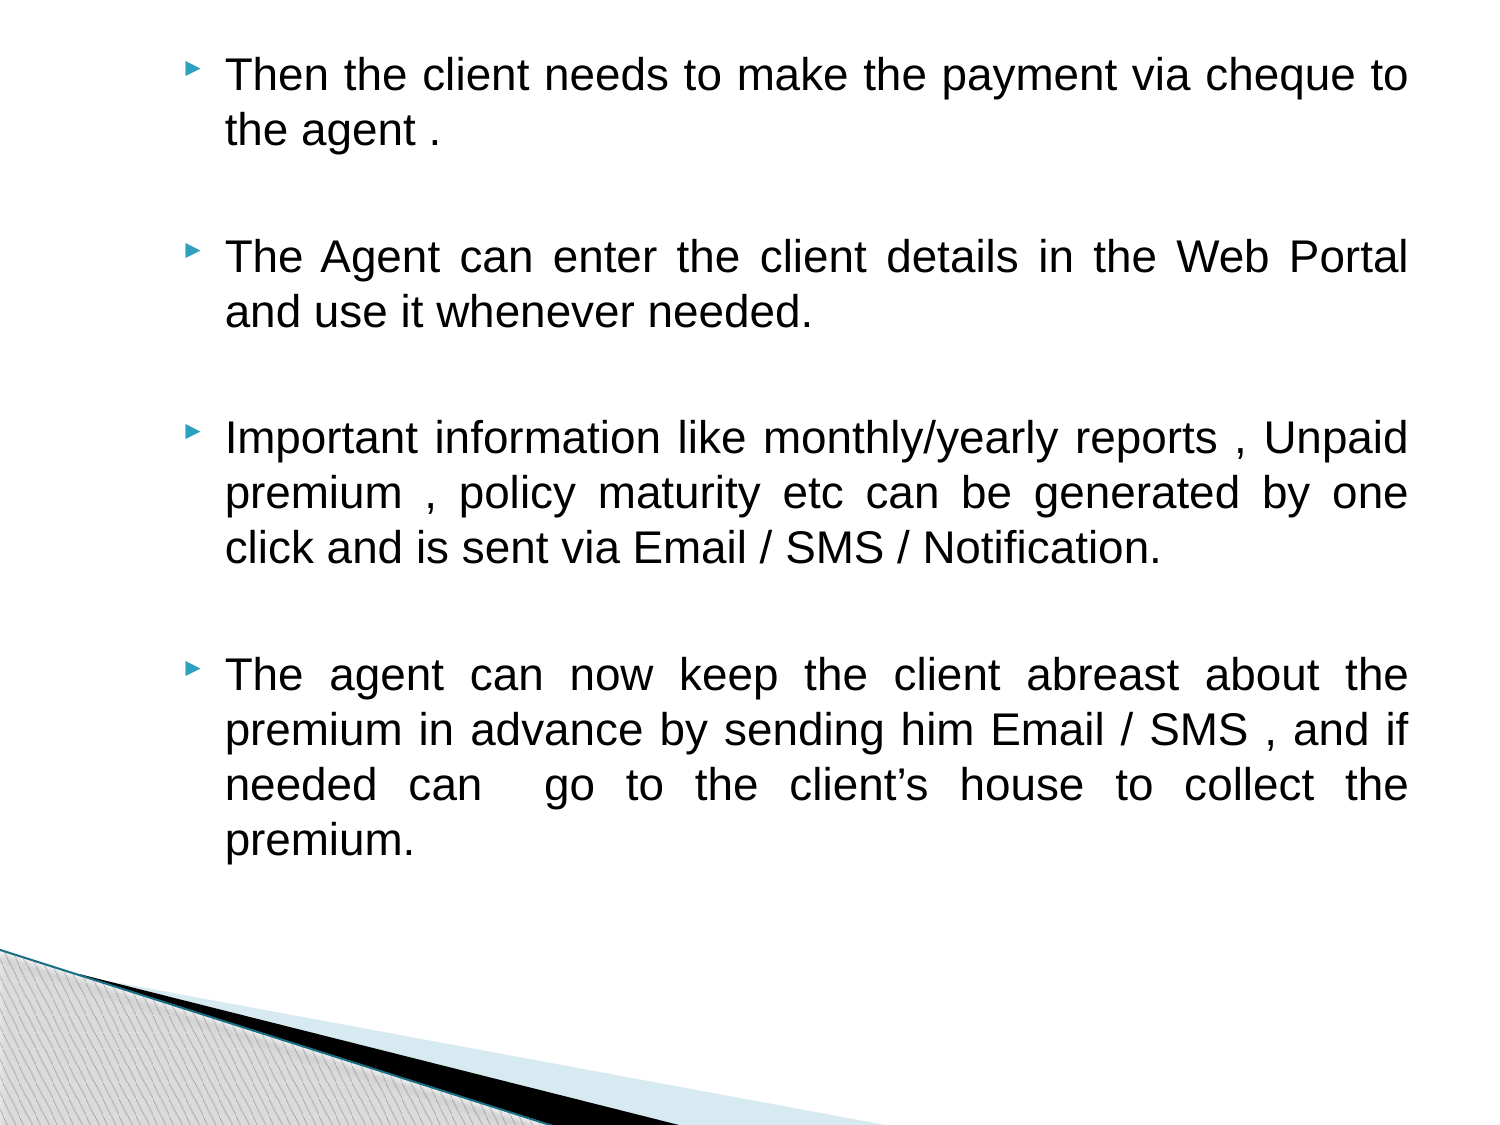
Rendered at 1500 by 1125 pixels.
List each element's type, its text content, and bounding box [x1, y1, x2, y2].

list Then the client needs to make the payment via cheque to the agent . The Agent can enter the client details in the Web Portal and use it whenever needed. Important information like monthly/yearly reports , Unpaid premium , policy maturity etc can be generated by one click and is sent via Email / SMS / Notification. The agent can now keep the client abreast about the premium in advance by sending him Email / SMS , and if needed can go to the client’s house to collect the premium. [149, 37, 1426, 988]
